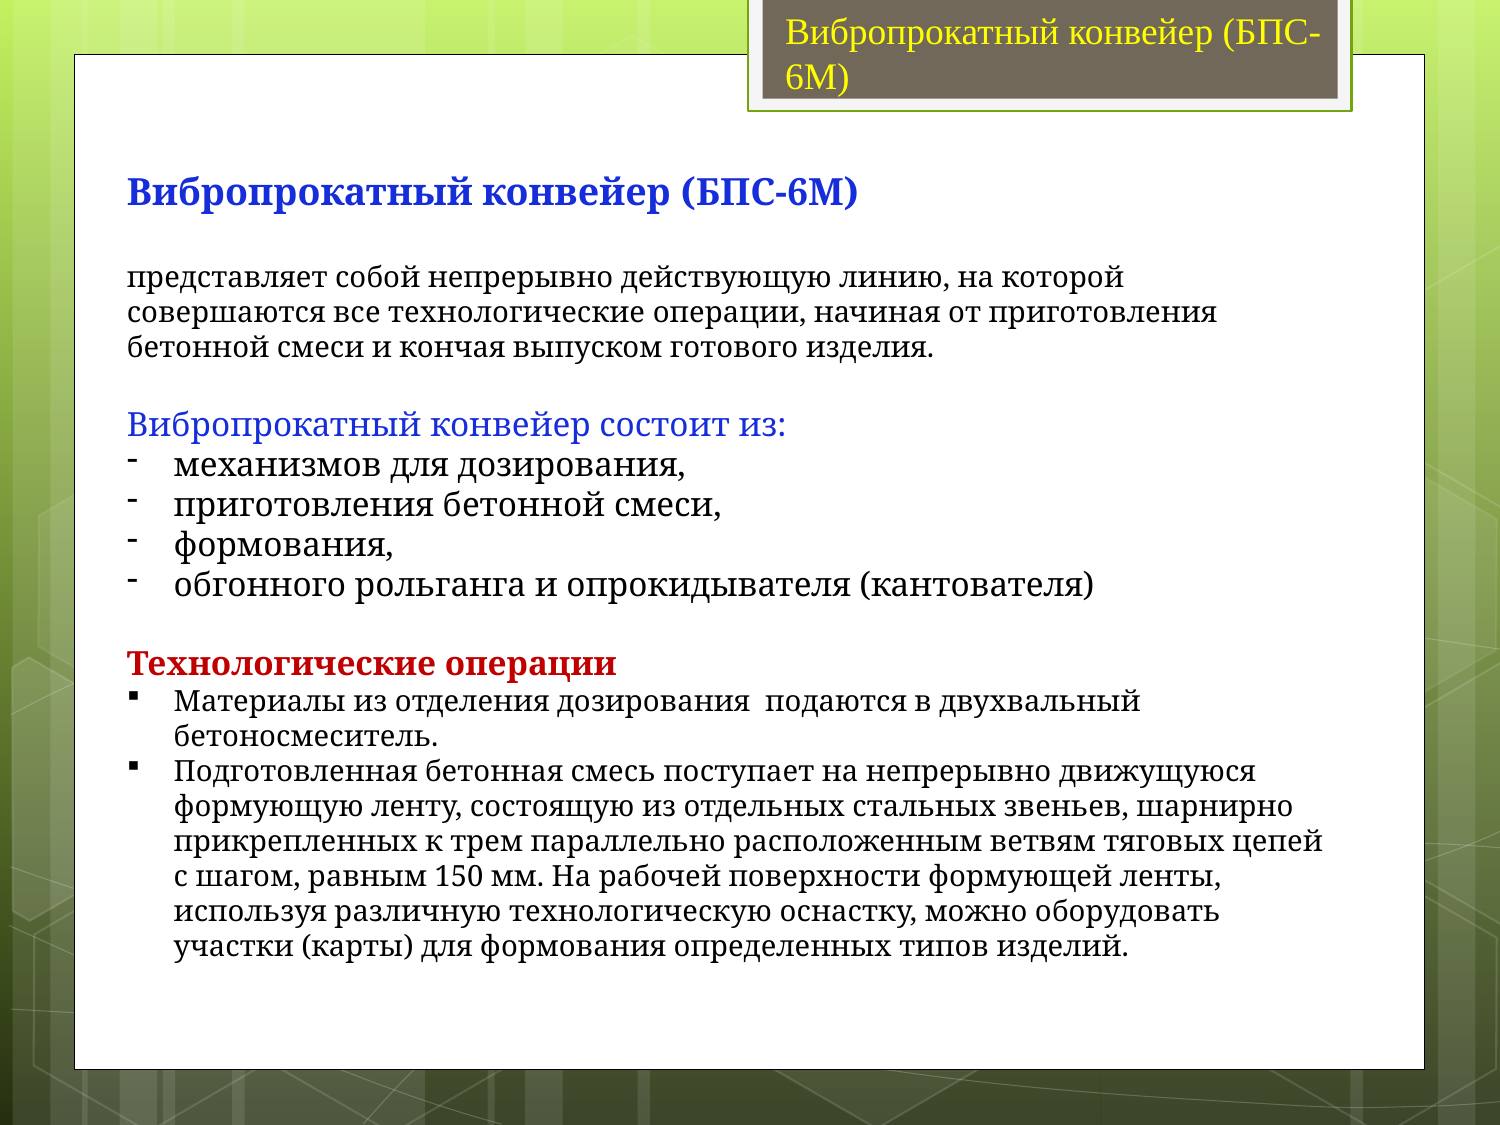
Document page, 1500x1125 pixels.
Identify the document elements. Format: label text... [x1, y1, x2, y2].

text_box Вибропрокатный конвейер (БПС-6М) [770, 0, 1338, 105]
text_box Вибропрокатный конвейер (БПС-6М) представляет собой непрерывно действующую линию, на которой совершаются все технологические операции, начиная от приготовления бетонной смеси и кончая выпуском готового изделия. Вибропрокатный конвейер состоит из: механизмов для дозирования, приготовления бетонной смеси, формования, обгонного рольганга и опрокидывателя (кантователя) Технологические операции Материалы из отделения дозирования подаются в двухвальный бетоносмеситель. Подготовленная бетонная смесь поступает на непрерывно движущуюся формующую ленту, состоящую из отдельных стальных звеньев, шарнирно прикрепленных к трем параллельно расположенным ветвям тяговых цепей с шагом, равным 150 мм. На рабочей поверхности формующей ленты, используя различную технологическую оснастку, можно оборудовать участки (карты) для формования определенных типов изделий. [112, 160, 1341, 970]
